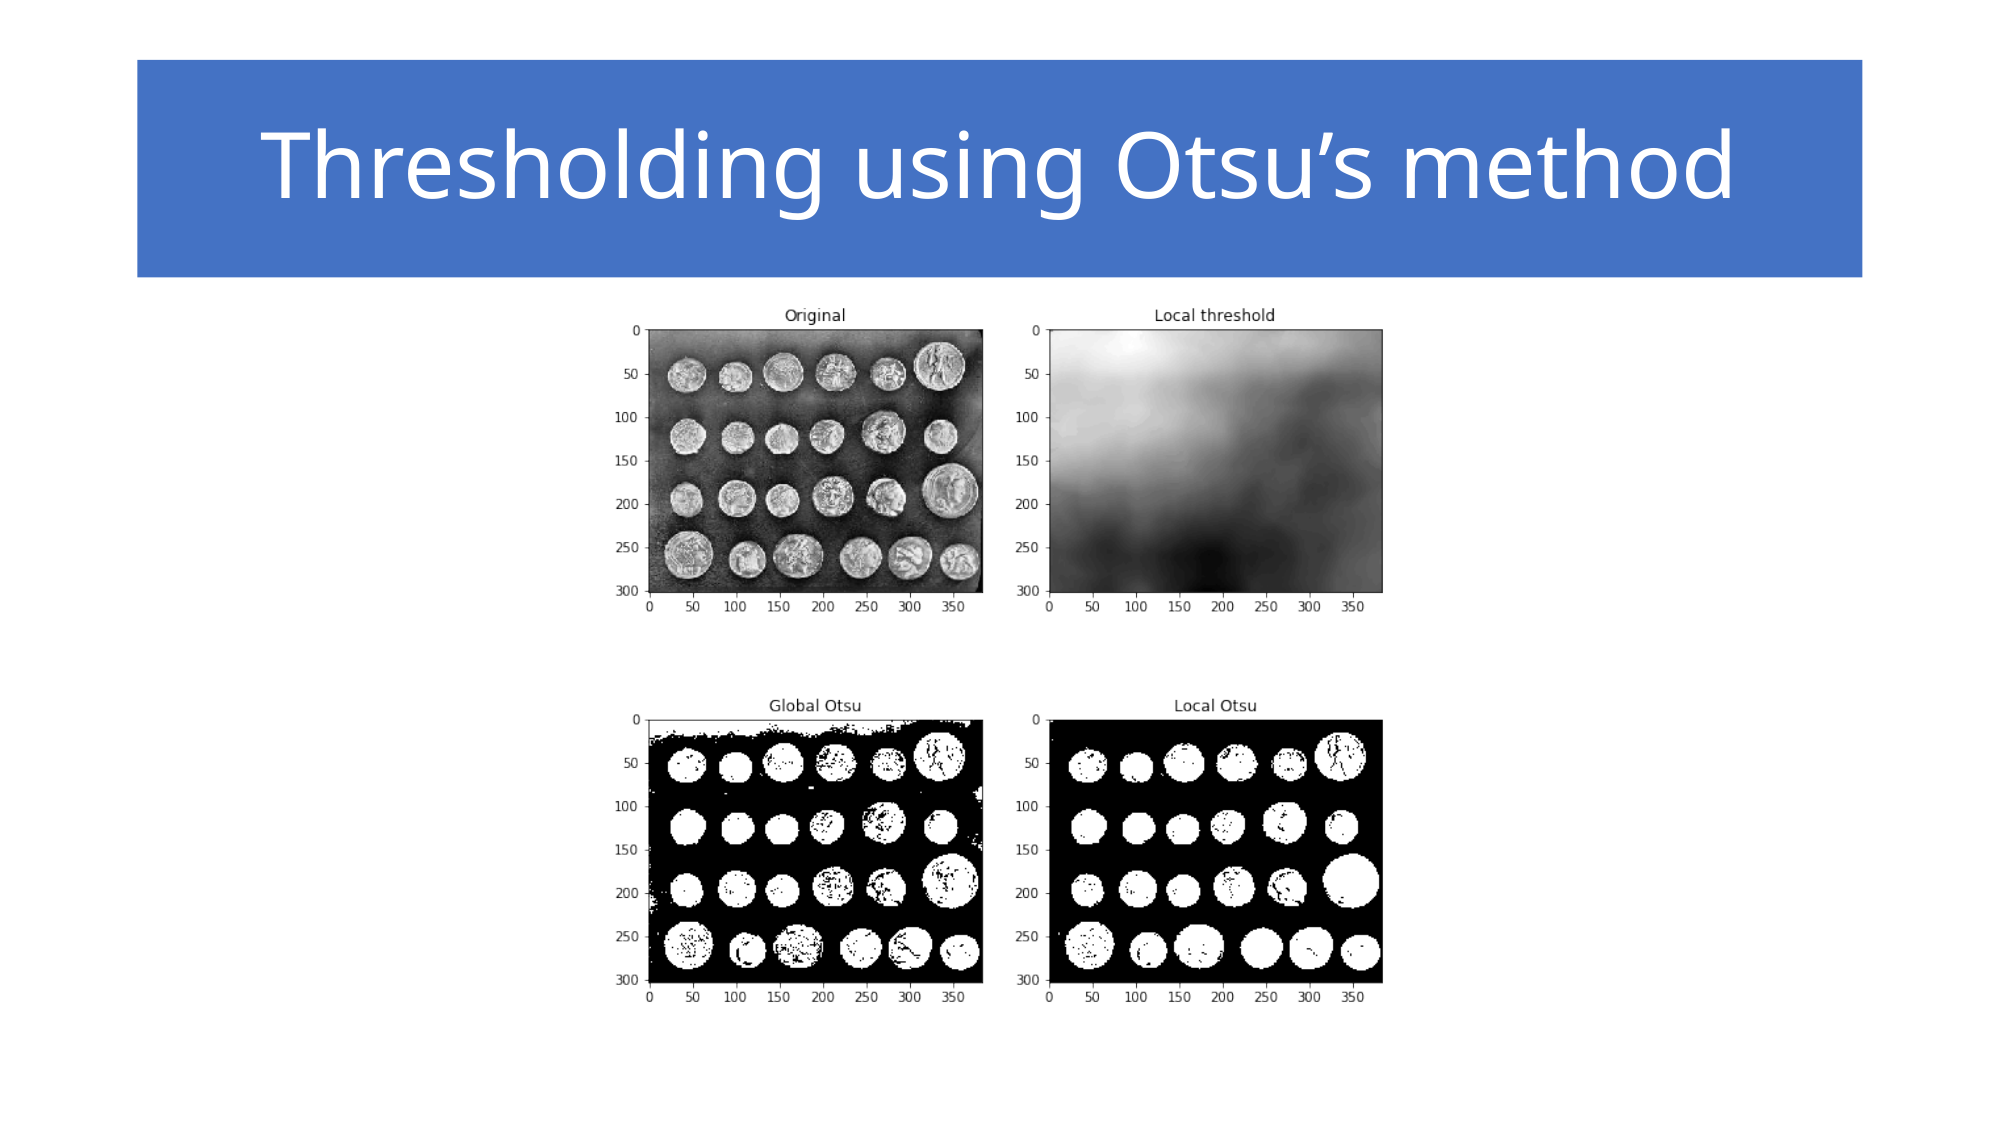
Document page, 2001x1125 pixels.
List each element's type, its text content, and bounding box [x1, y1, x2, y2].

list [605, 299, 1395, 1014]
title Thresholding using Otsu’s method [137, 59, 1863, 278]
